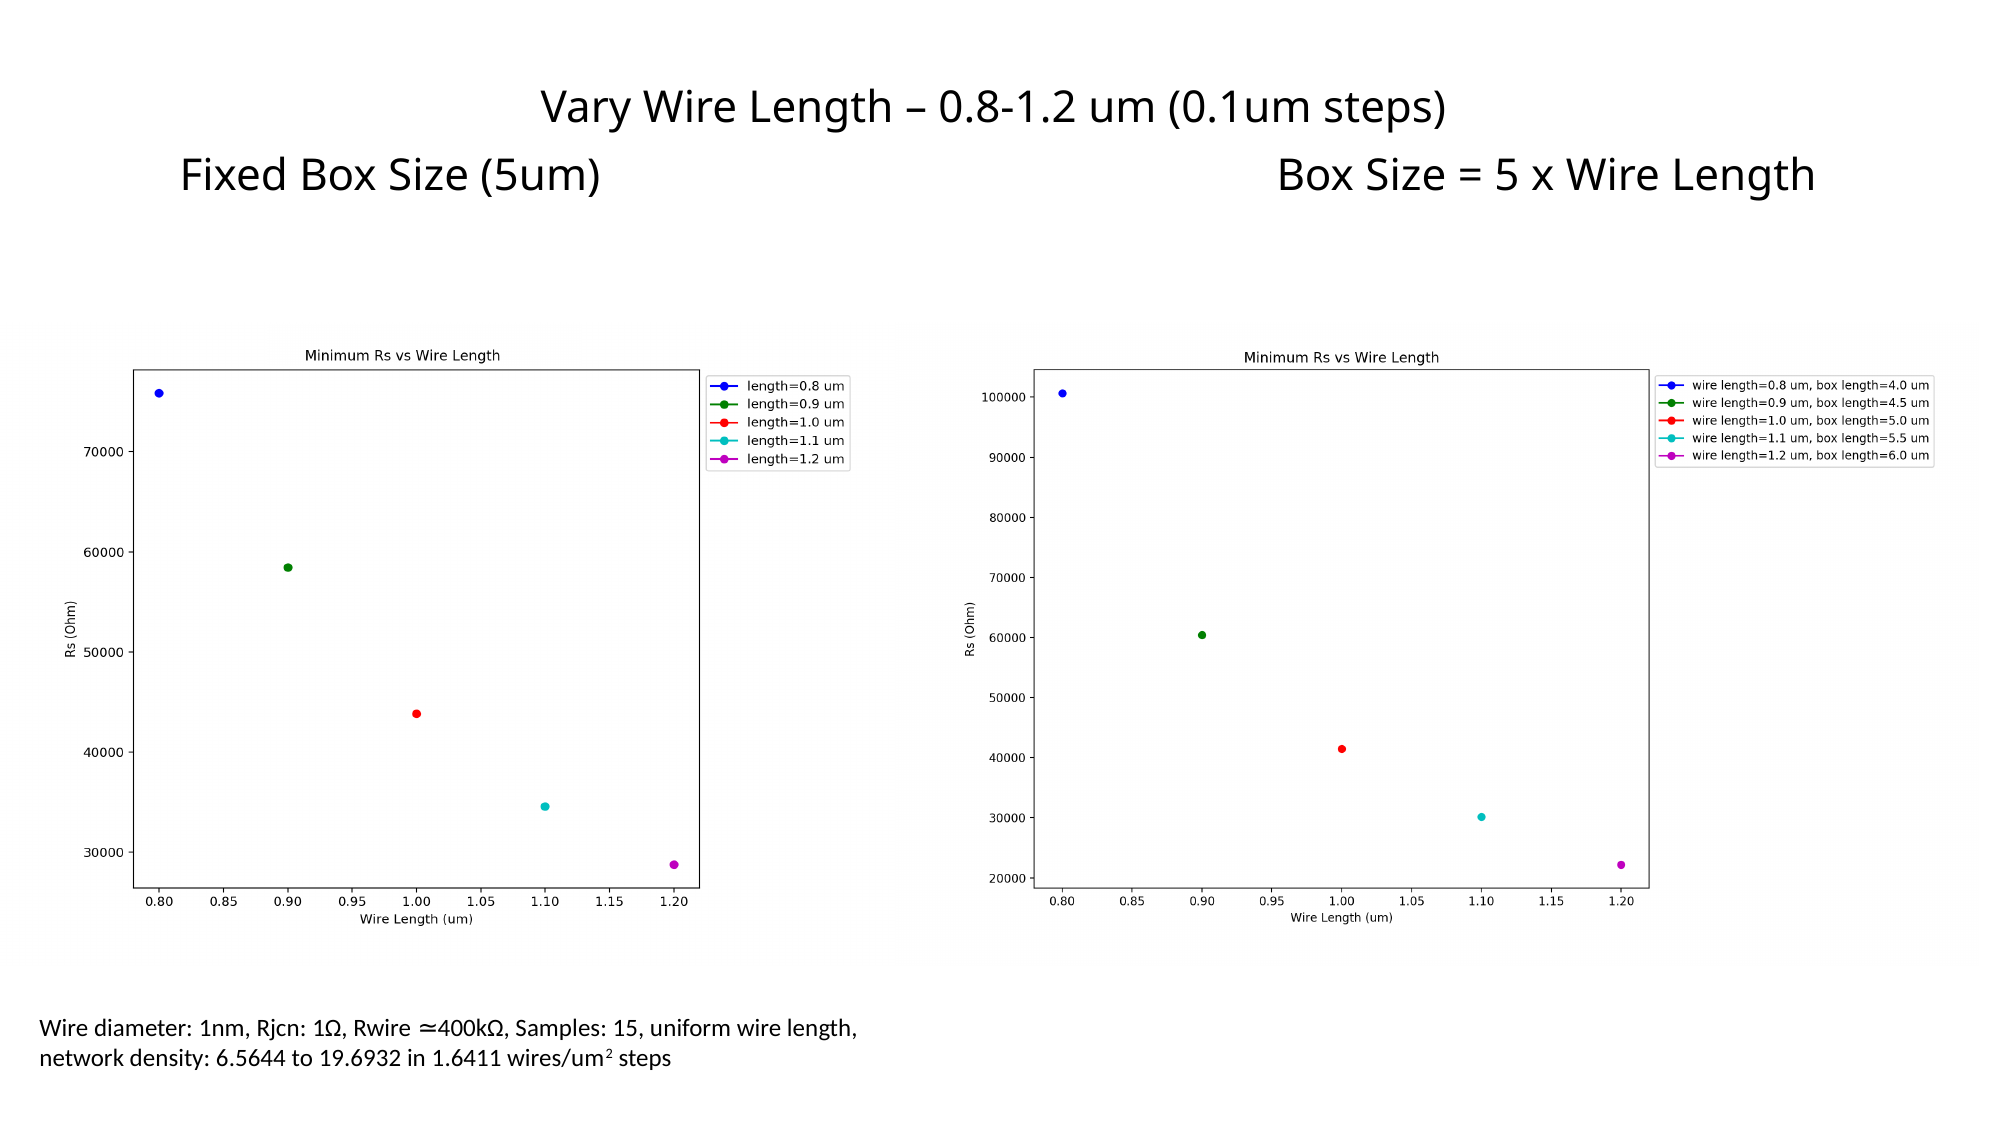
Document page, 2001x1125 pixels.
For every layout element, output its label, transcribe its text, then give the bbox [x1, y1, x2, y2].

picture [0, 322, 895, 966]
title Vary Wire Length – 0.8-1.2 um (0.1um steps) Fixed Box Size (5um) Box Size = 5 x Wire Length [137, 59, 1863, 278]
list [895, 322, 1979, 966]
text_box Wire diameter: 1nm, Rjcn: 1Ω, Rwire ≃400kΩ, Samples: 15, uniform wire length, network density: 6.5644 to 19.6932 in 1.6411 wires/um2 steps [24, 1003, 880, 1124]
